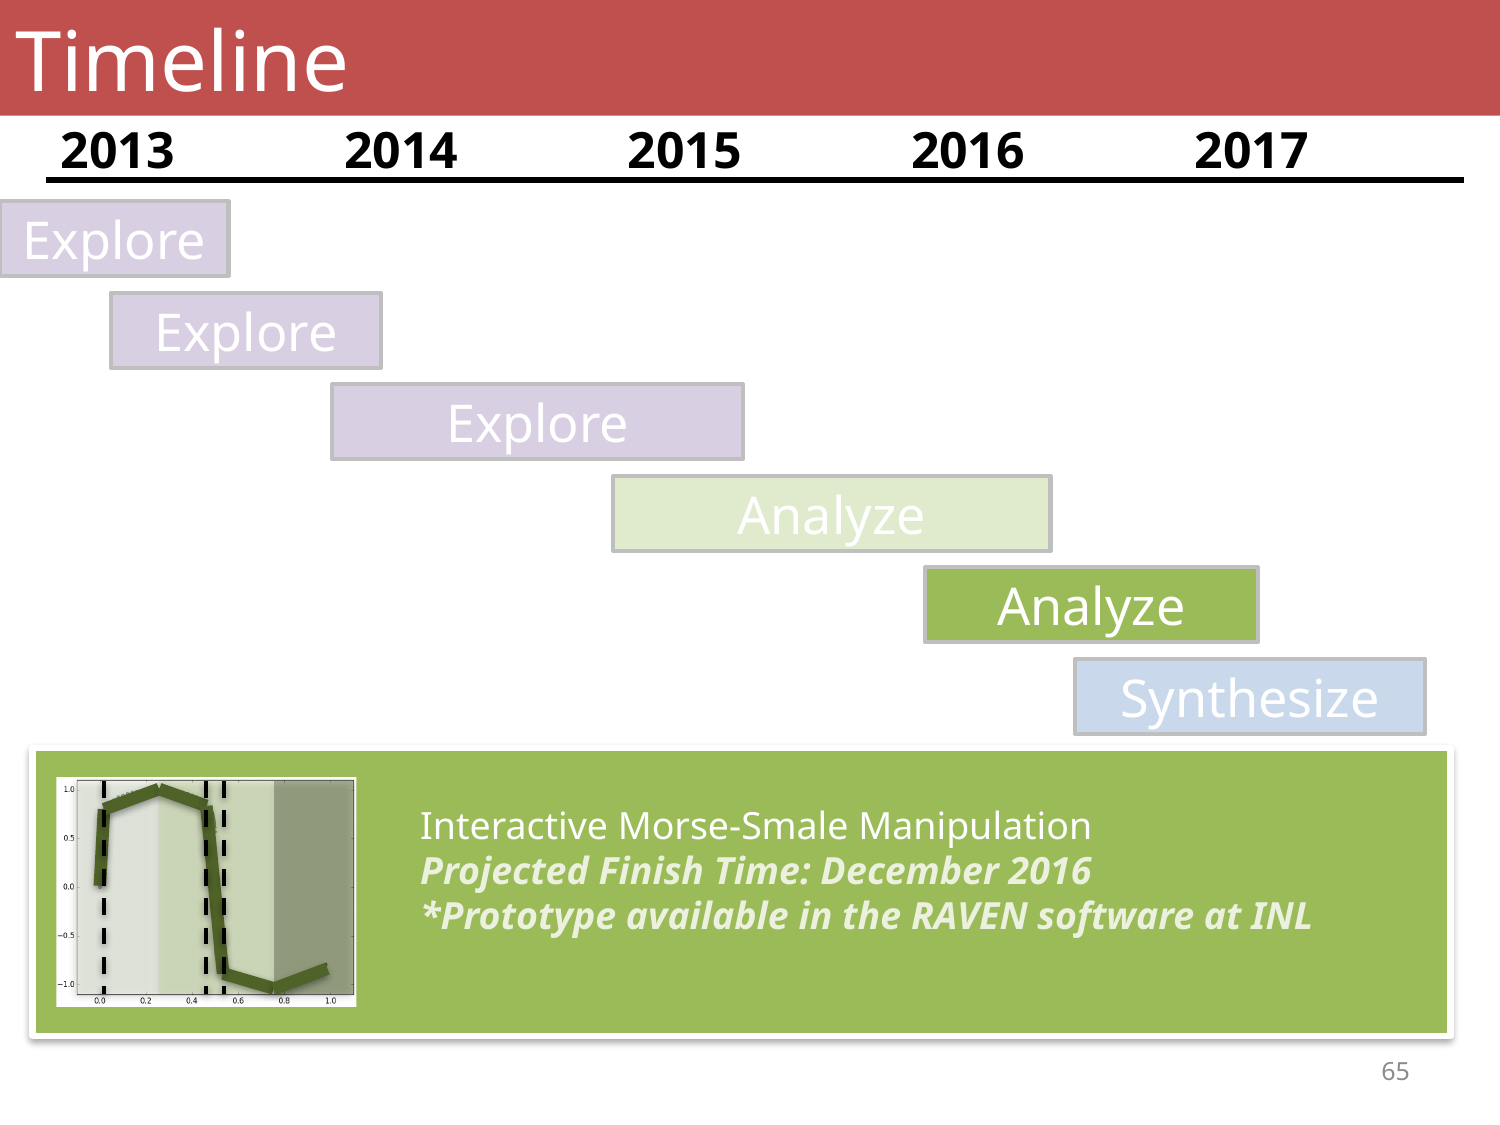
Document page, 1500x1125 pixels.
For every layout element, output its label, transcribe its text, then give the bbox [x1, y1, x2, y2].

text_box Analyze [611, 474, 1053, 553]
text_box Explore [109, 291, 383, 370]
title Timeline [0, 0, 1500, 116]
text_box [56, 776, 357, 1007]
text_box 2013 [45, 111, 200, 180]
text_box Explore [0, 199, 231, 278]
text_box 2015 [612, 111, 767, 179]
text_box 2016 [896, 111, 1051, 179]
text_box Analyze [923, 565, 1260, 644]
text_box Explore [330, 382, 745, 461]
text_box Synthesize [1073, 657, 1427, 736]
text_box 2014 [329, 111, 484, 179]
text_box Interactive Morse-Smale Manipulation Projected Finish Time: December 2016 *Prototype available in the RAVEN software at INL [32, 747, 1451, 1036]
text_box 2017 [1179, 111, 1334, 179]
slide_number 65 [1074, 1045, 1425, 1103]
